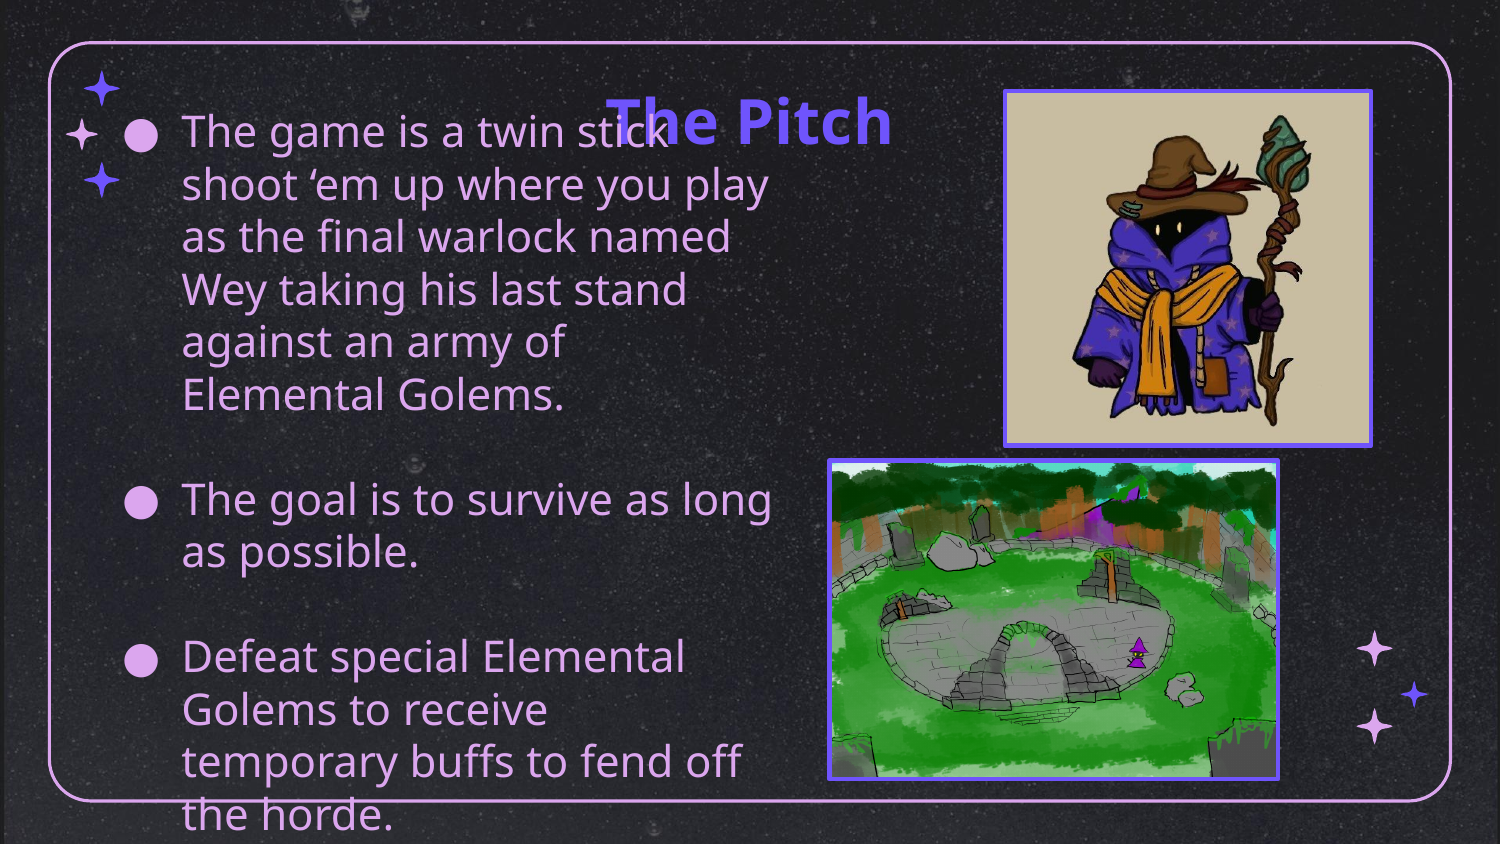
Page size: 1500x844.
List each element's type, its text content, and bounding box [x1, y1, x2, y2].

title The Pitch [118, 72, 1382, 167]
picture [0, 0, 1500, 844]
list The game is a twin stick shoot ‘em up where you play as the final warlock named Wey taking his last stand against an army of Elemental Golems. The goal is to survive as long as possible. Defeat special Elemental Golems to receive temporary buffs to fend off the horde. [91, 390, 792, 637]
